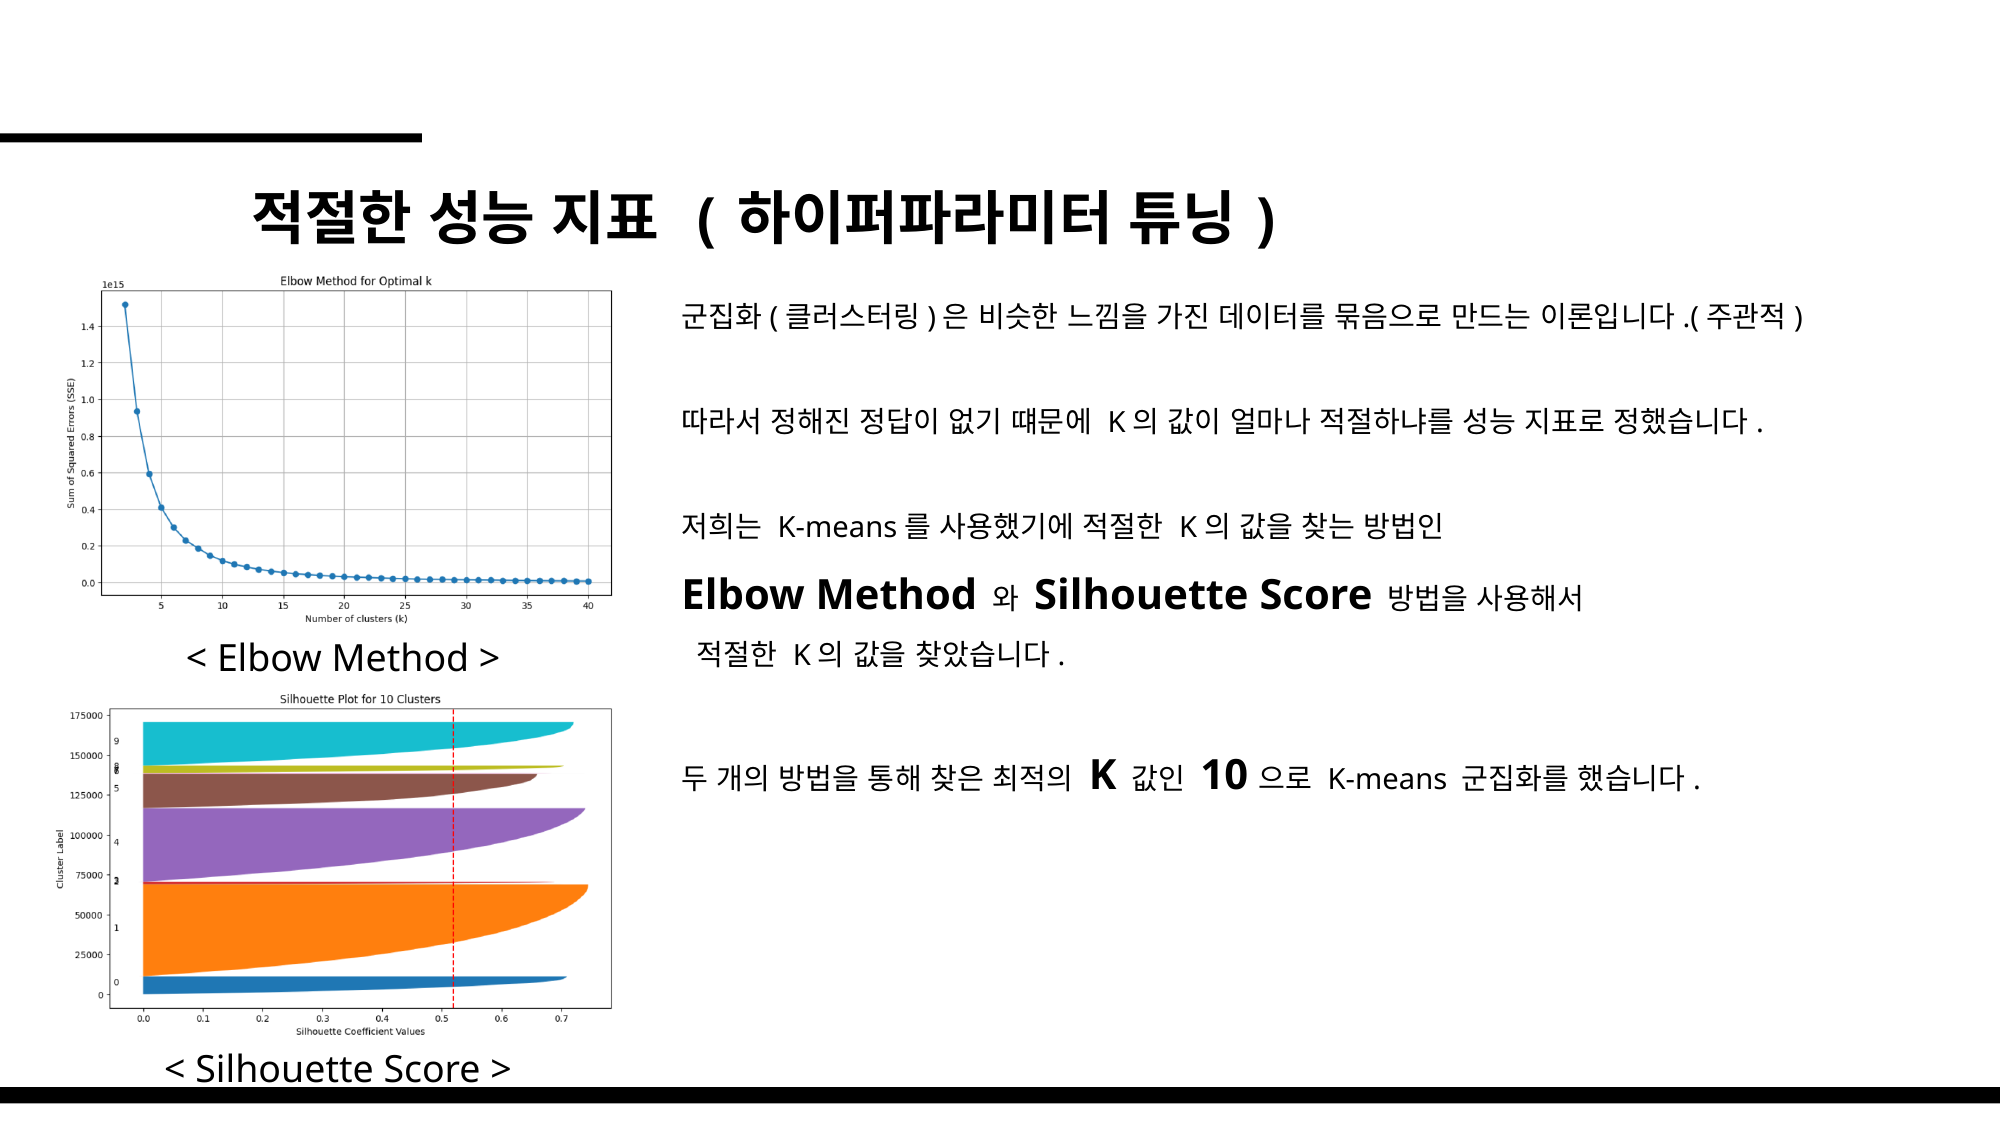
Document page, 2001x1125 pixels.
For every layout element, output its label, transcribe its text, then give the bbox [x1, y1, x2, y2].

text_box < Silhouette Score > [52, 1044, 624, 1098]
text_box 적절한 성능 지표 (하이퍼파라미터 튜닝) [236, 138, 1898, 259]
text_box [0, 132, 423, 143]
text_box [0, 1086, 2000, 1104]
text_box < Elbow Method > [58, 626, 629, 687]
picture [59, 272, 630, 628]
picture [47, 688, 630, 1044]
text_box 군집화(클러스터링)은 비슷한 느낌을 가진 데이터를 묶음으로 만드는 이론입니다.(주관적) 따라서 정해진 정답이 없기 떄문에 K의 값이 얼마나 적절하냐를 성능 지표로 정했습니다. 저희는 K-means를 사용했기에 적절한 K의 값을 찾는 방법인 Elbow Method 와 Silhouette Score 방법을 사용해서 적절한 K의 값을 찾았습니다. 두 개의 방법을 통해 찾은 최적의 K 값인 10으로 K-means 군집화를 했습니다. [666, 273, 1898, 806]
